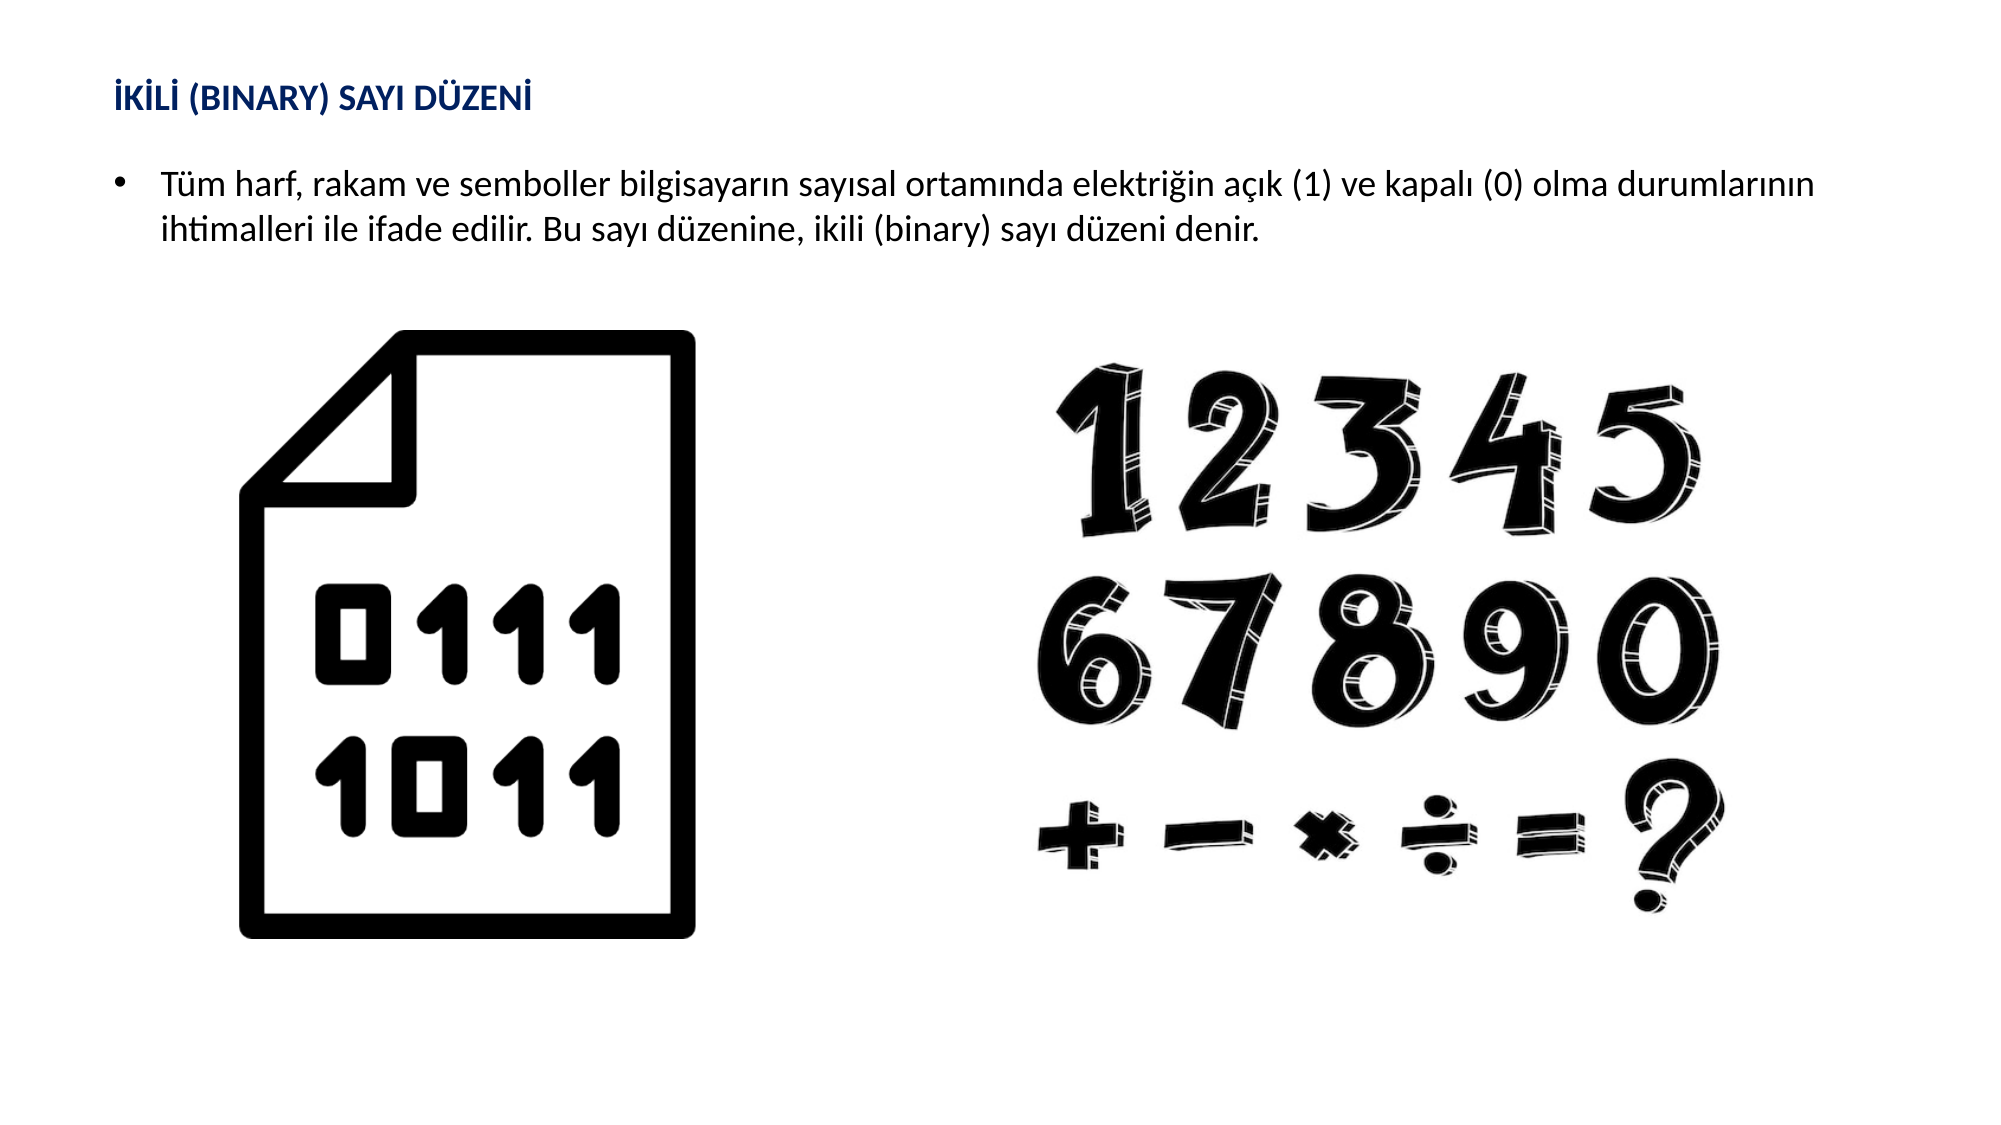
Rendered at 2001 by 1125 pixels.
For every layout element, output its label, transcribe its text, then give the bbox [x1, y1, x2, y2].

picture [1014, 341, 1755, 928]
text_box İKİLİ (BINARY) SAYI DÜZENİ [99, 65, 988, 126]
text_box Tüm harf, rakam ve semboller bilgisayarın sayısal ortamında elektriğin açık (1) ve kapalı (0) olma durumlarının ihtimalleri ile ifade edilir. Bu sayı düzenine, ikili (binary) sayı düzeni denir. [98, 151, 1890, 257]
picture [163, 330, 772, 939]
